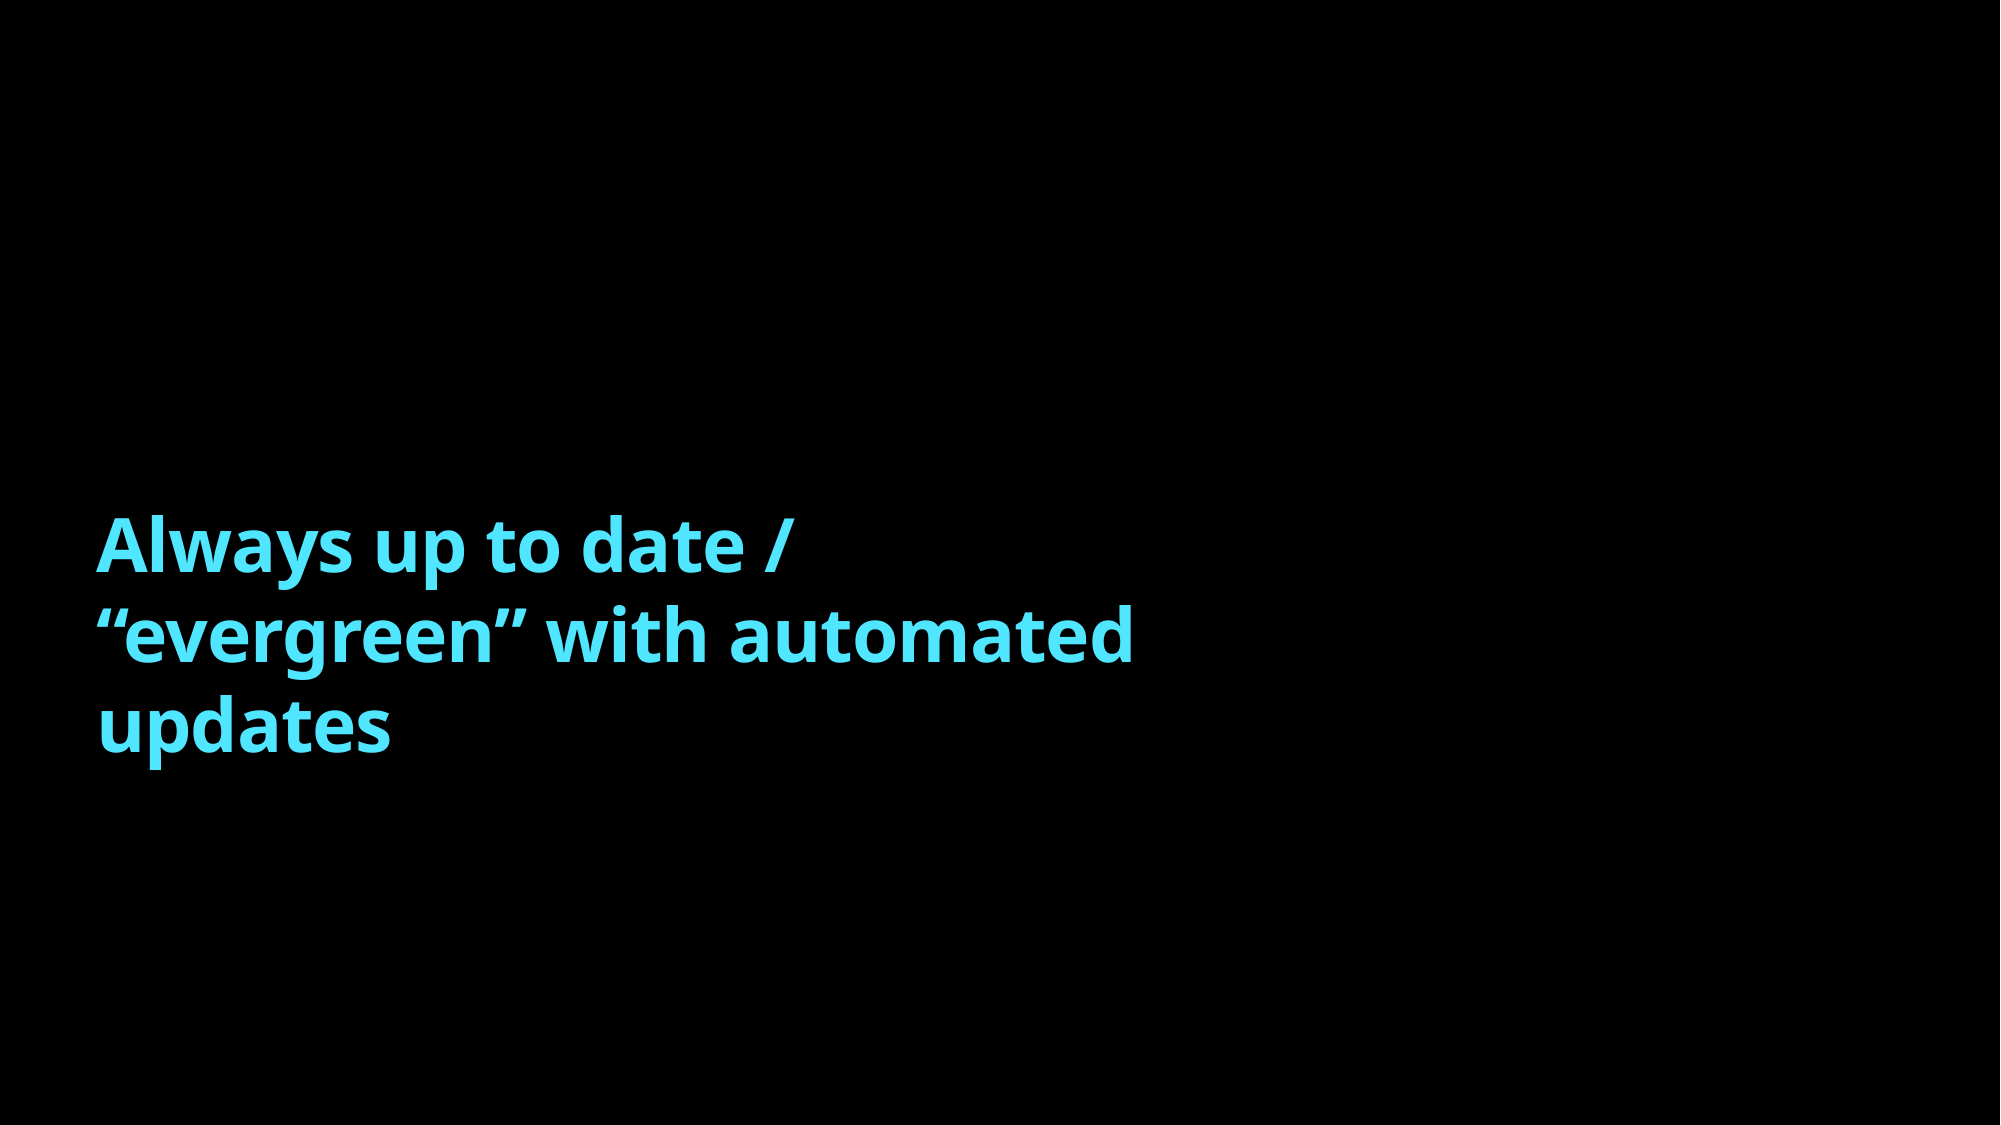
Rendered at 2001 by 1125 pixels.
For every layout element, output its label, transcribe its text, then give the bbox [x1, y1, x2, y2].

title Always up to date / “evergreen” with automated updates [96, 497, 1235, 768]
